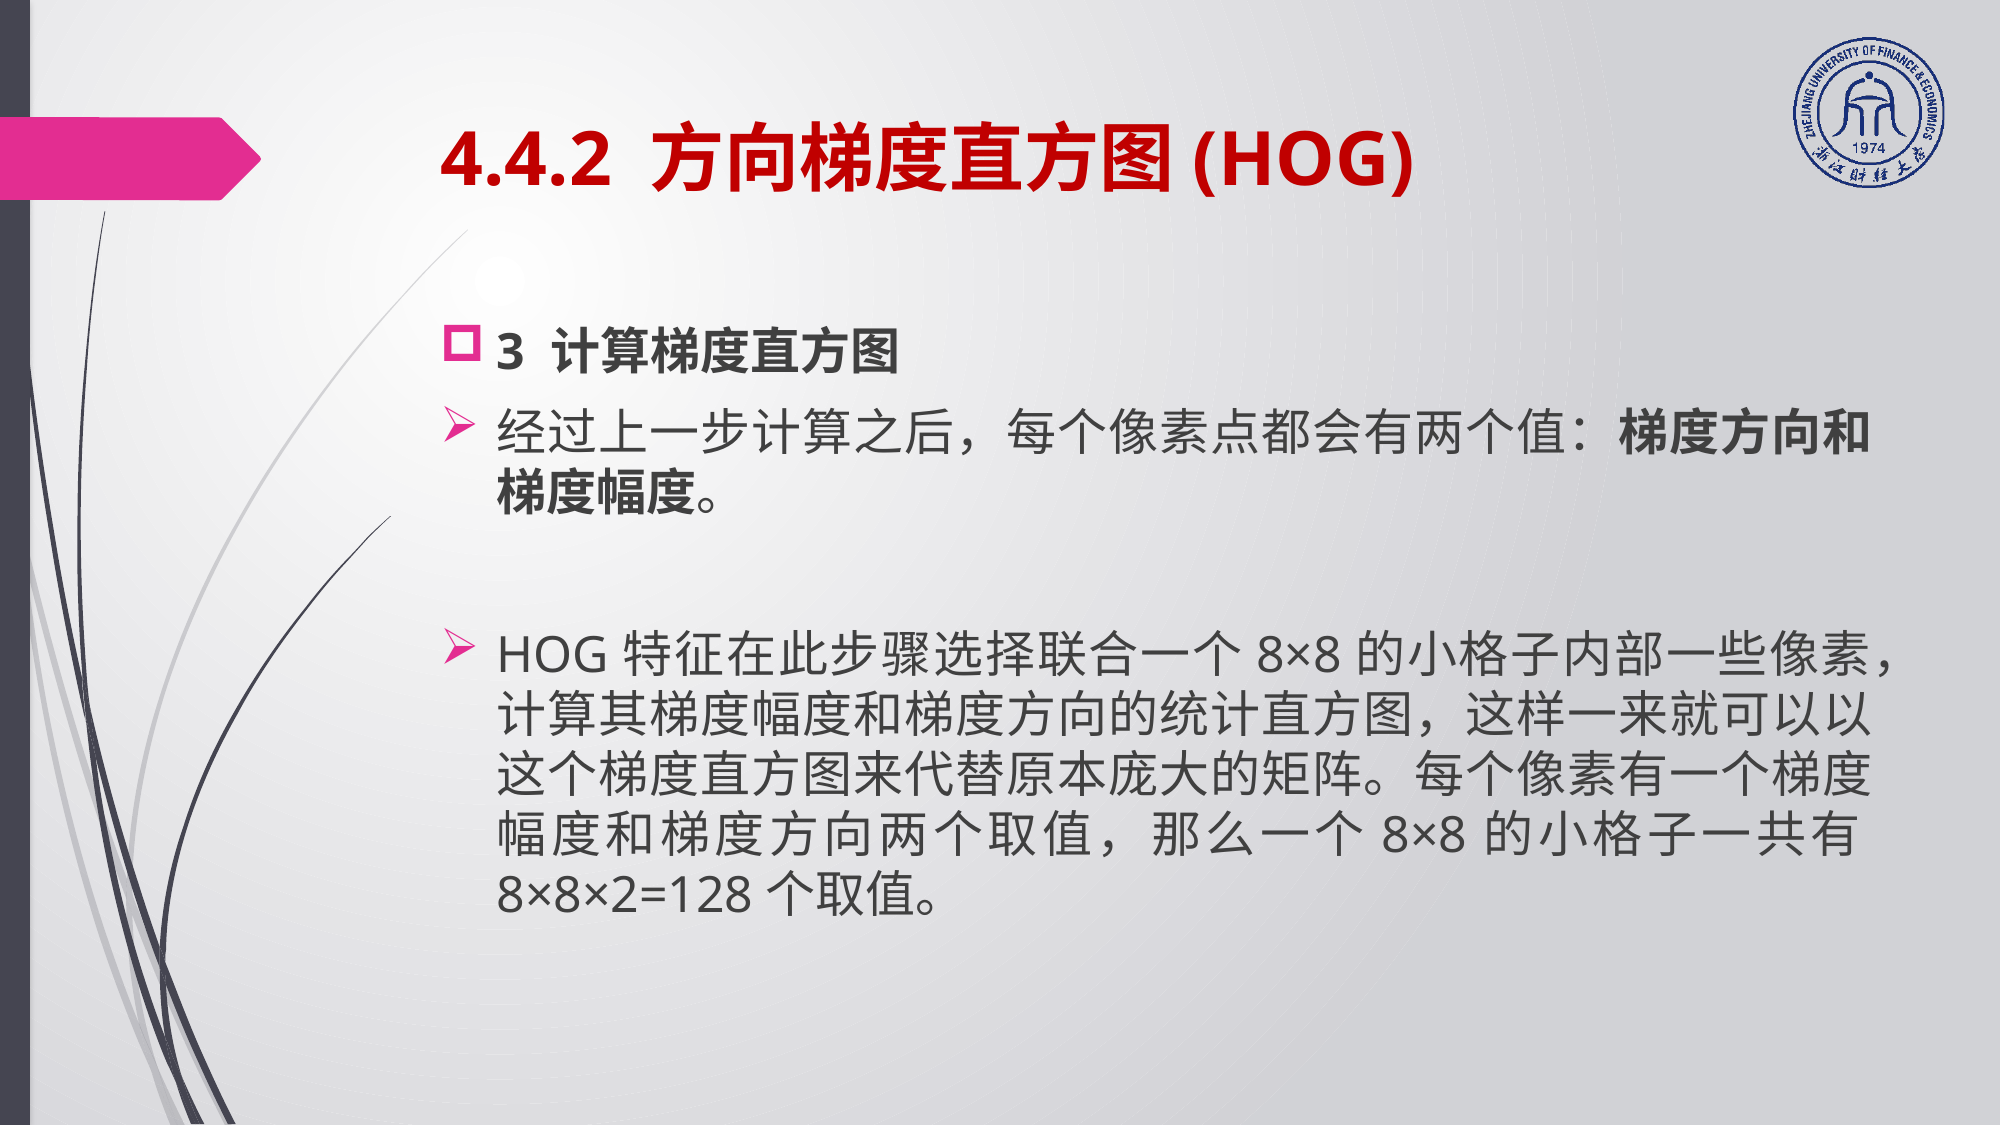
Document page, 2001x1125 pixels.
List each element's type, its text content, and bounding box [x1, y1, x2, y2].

list 3 计算梯度直方图 经过上一步计算之后，每个像素点都会有两个值：梯度方向和梯度幅度。 HOG特征在此步骤选择联合一个8×8的小格子内部一些像素，计算其梯度幅度和梯度方向的统计直方图，这样一来就可以以这个梯度直方图来代替原本庞大的矩阵。每个像素有一个梯度幅度和梯度方向两个取值，那么一个8×8的小格子一共有8×8×2=128个取值。 [425, 312, 1888, 1000]
picture [1793, 37, 1945, 188]
title 4.4.2 方向梯度直方图(HOG) [425, 102, 1888, 312]
